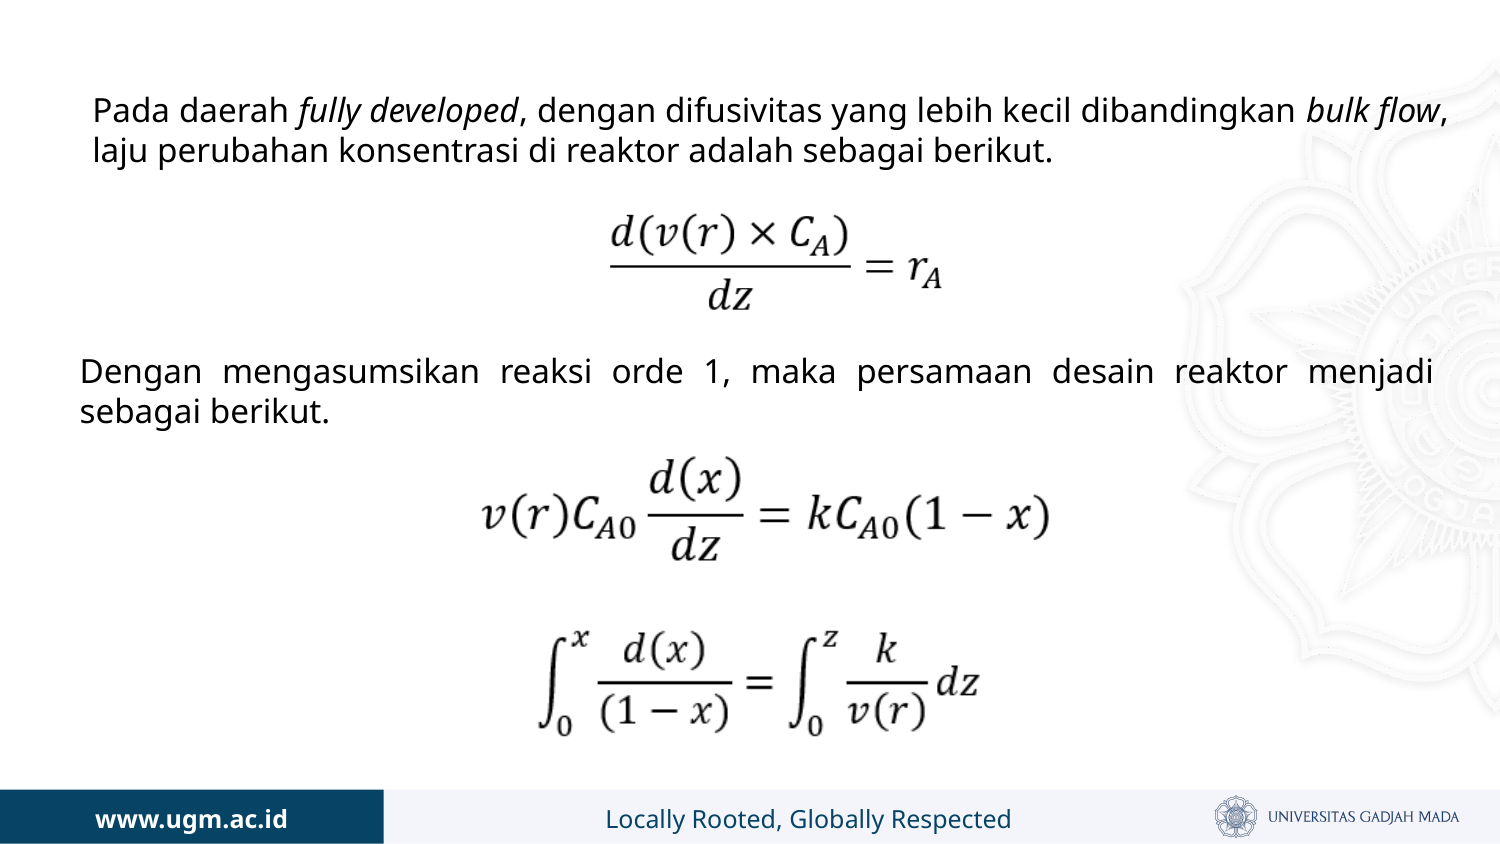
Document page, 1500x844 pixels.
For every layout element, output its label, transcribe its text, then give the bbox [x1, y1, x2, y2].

picture [444, 420, 1090, 600]
picture [553, 185, 988, 335]
text_box Pada daerah fully developed, dengan difusivitas yang lebih kecil dibandingkan bulk flow, laju perubahan konsentrasi di reaktor adalah sebagai berikut. [77, 74, 1464, 185]
text_box Dengan mengasumsikan reaksi orde 1, maka persamaan desain reaktor menjadi sebagai berikut. [64, 335, 1451, 445]
picture [454, 614, 1080, 763]
picture [1174, 779, 1500, 844]
